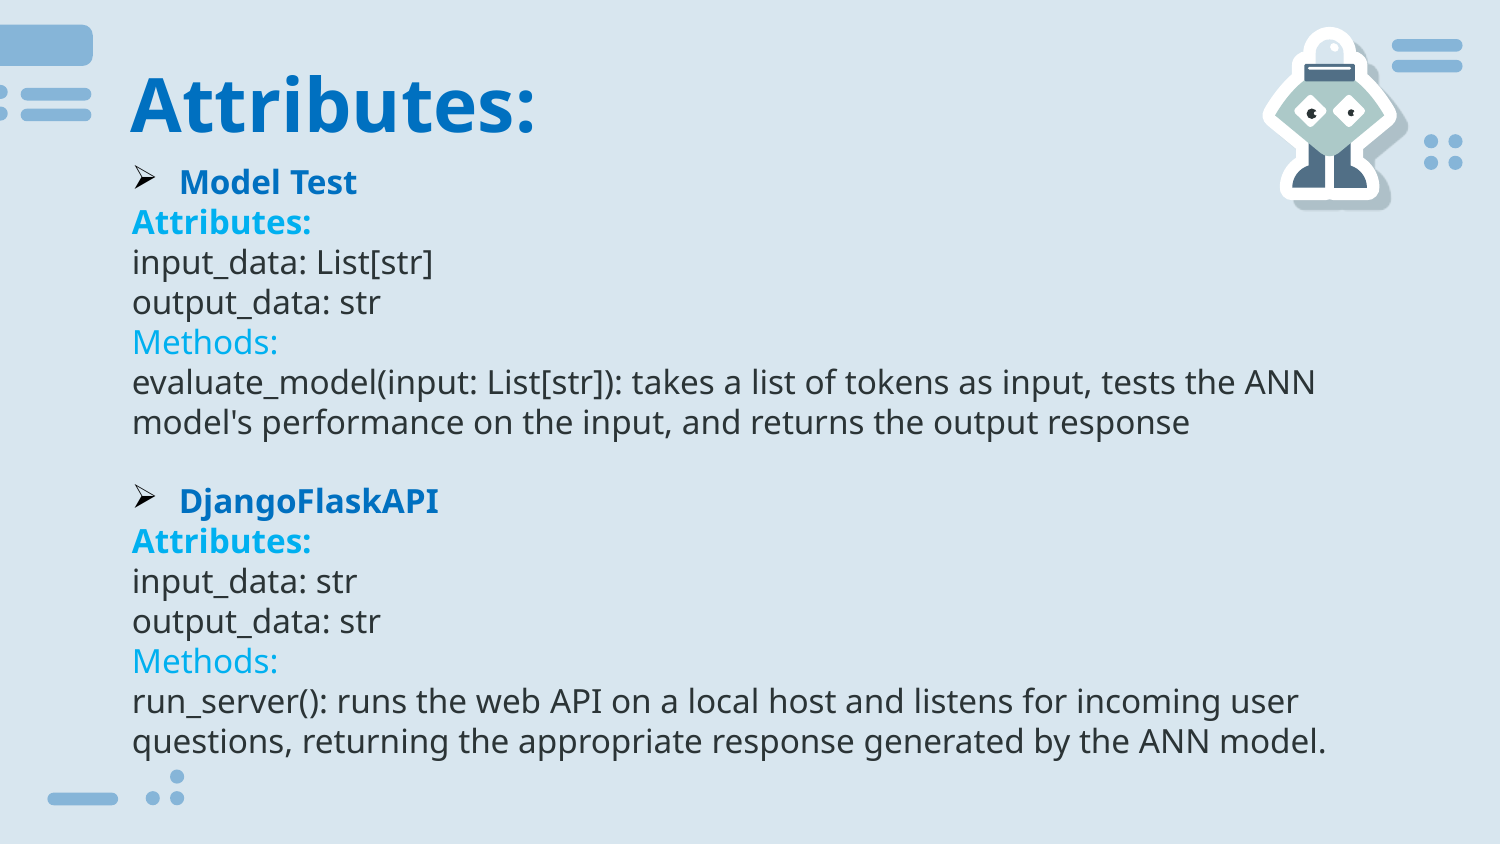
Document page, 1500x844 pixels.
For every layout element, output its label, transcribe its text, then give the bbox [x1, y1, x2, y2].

title Attributes: [115, 42, 1270, 164]
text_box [1274, 39, 1385, 188]
text_box Model Test Attributes: input_data: List[str] output_data: str Methods: evaluate_model(input: List[str]): takes a list of tokens as input, tests the ANN model's performance on the input, and returns the output response DjangoFlaskAPI Attributes: input_data: str output_data: str Methods: run_server(): runs the web API on a local host and listens for incoming user questions, returning the appropriate response generated by the ANN model. [116, 146, 1383, 792]
